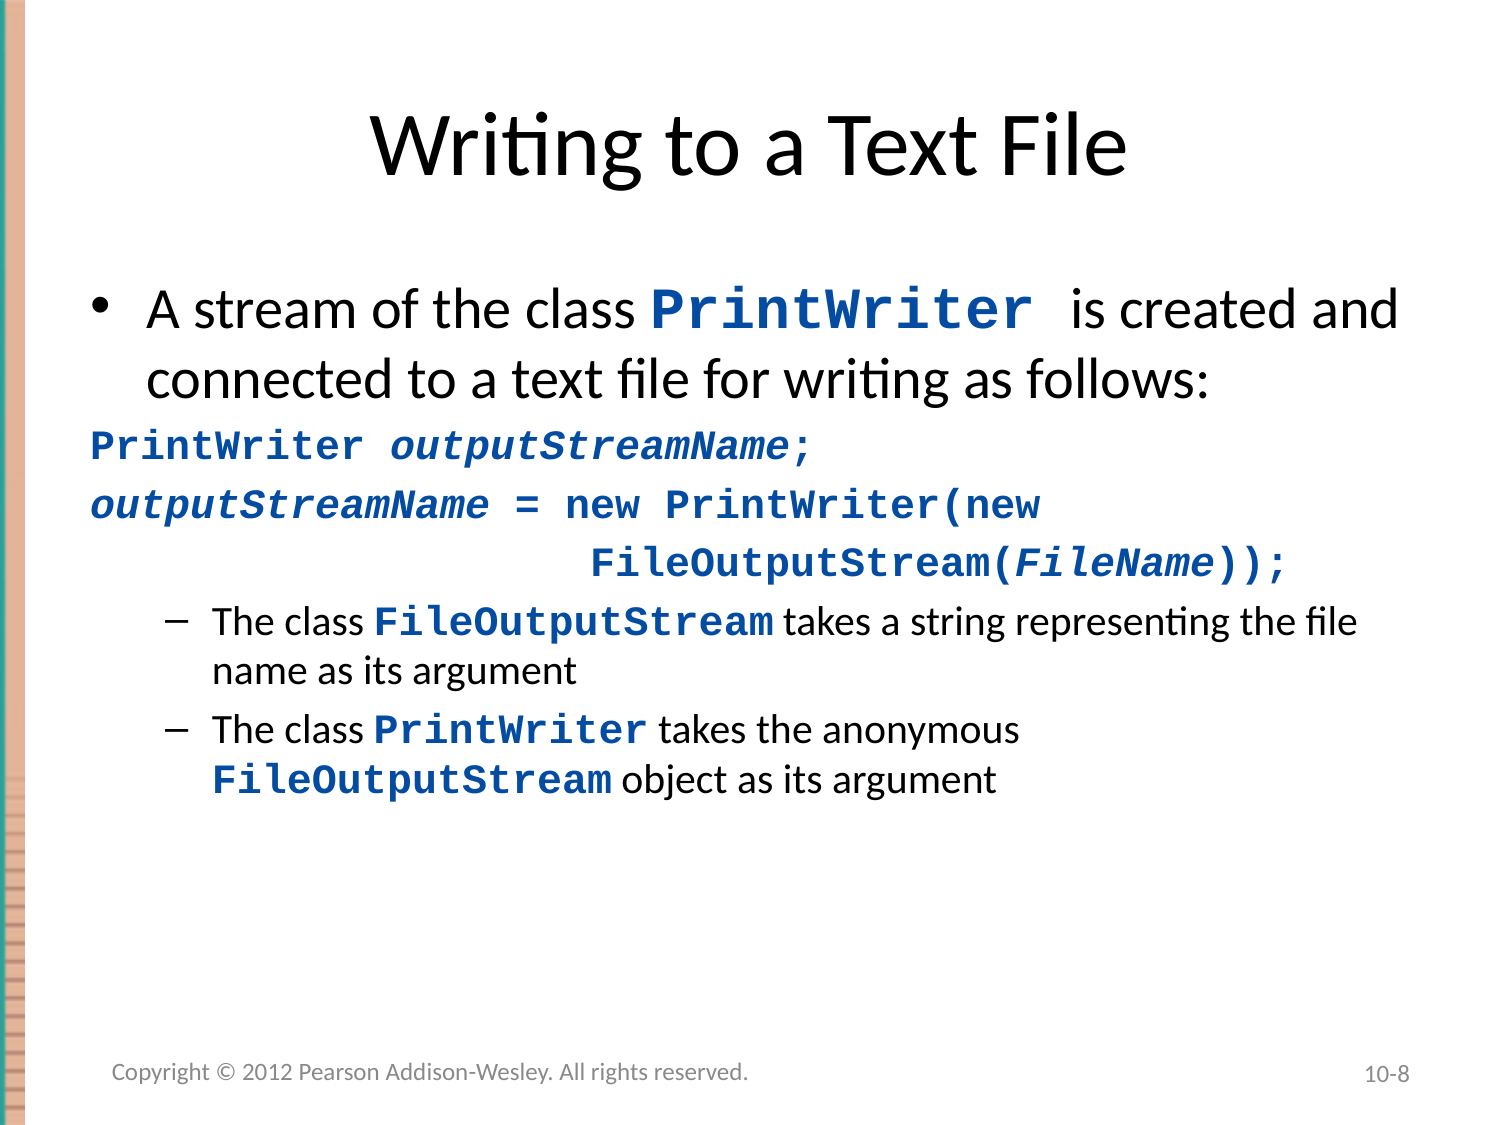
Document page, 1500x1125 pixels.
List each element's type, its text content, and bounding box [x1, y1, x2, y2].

list A stream of the class PrintWriter is created and connected to a text file for writing as follows: PrintWriter outputStreamName; outputStreamName = new PrintWriter(new FileOutputStream(FileName)); The class FileOutputStream takes a string representing the file name as its argument The class PrintWriter takes the anonymous FileOutputStream object as its argument [74, 262, 1426, 1006]
footer Copyright © 2012 Pearson Addison-Wesley. All rights reserved. [75, 1040, 788, 1100]
picture [0, 0, 25, 1125]
title Writing to a Text File [74, 44, 1426, 233]
slide_number 10-8 [1074, 1042, 1425, 1103]
